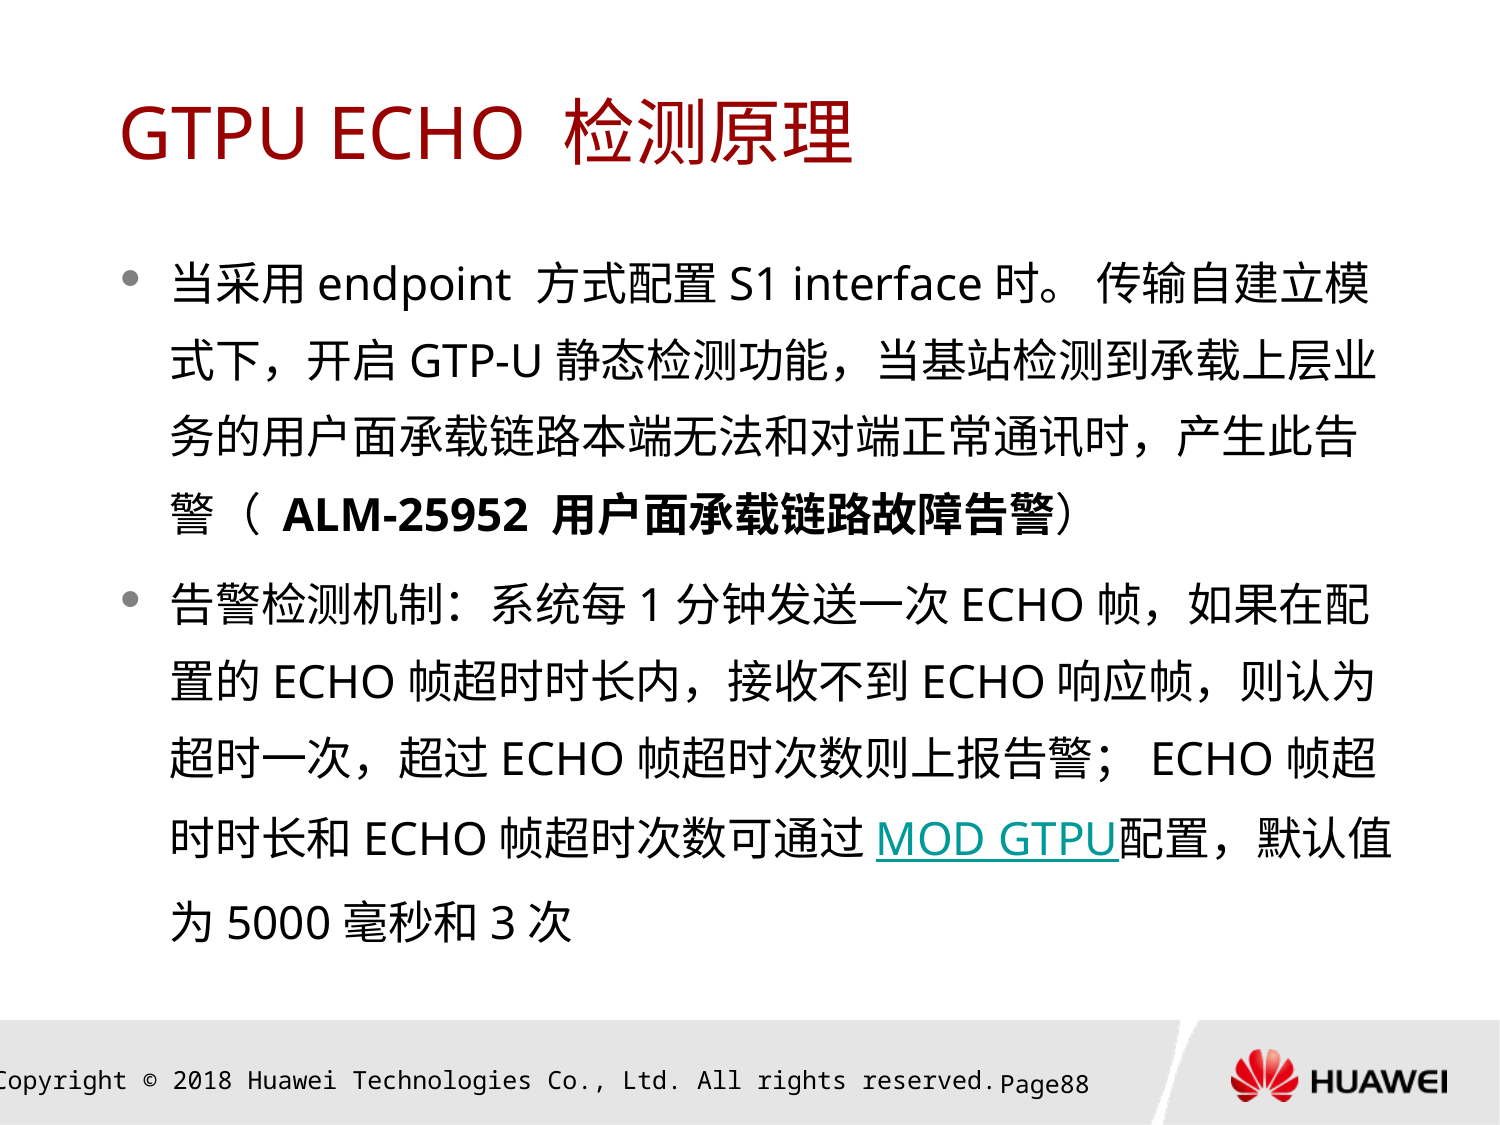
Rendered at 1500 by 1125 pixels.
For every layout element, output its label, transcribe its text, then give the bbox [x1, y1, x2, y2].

slide_number Page87 [999, 1070, 1250, 1125]
list 当采用endpoint 方式配置S1 interface时。 传输自建立模式下，开启GTP-U静态检测功能，当基站检测到承载上层业务的用户面承载链路本端无法和对端正常通讯时，产生此告警（ ALM-25952 用户面承载链路故障告警） 告警检测机制：系统每1分钟发送一次ECHO帧，如果在配置的ECHO帧超时时长内，接收不到ECHO响应帧，则认为超时一次，超过ECHO帧超时次数则上报告警；ECHO帧超时时长和ECHO帧超时次数可通过MOD GTPU配置，默认值为5000毫秒和3次 [106, 225, 1409, 915]
picture [0, 1020, 1500, 1125]
title GTPU ECHO 检测原理 [104, 58, 1374, 202]
